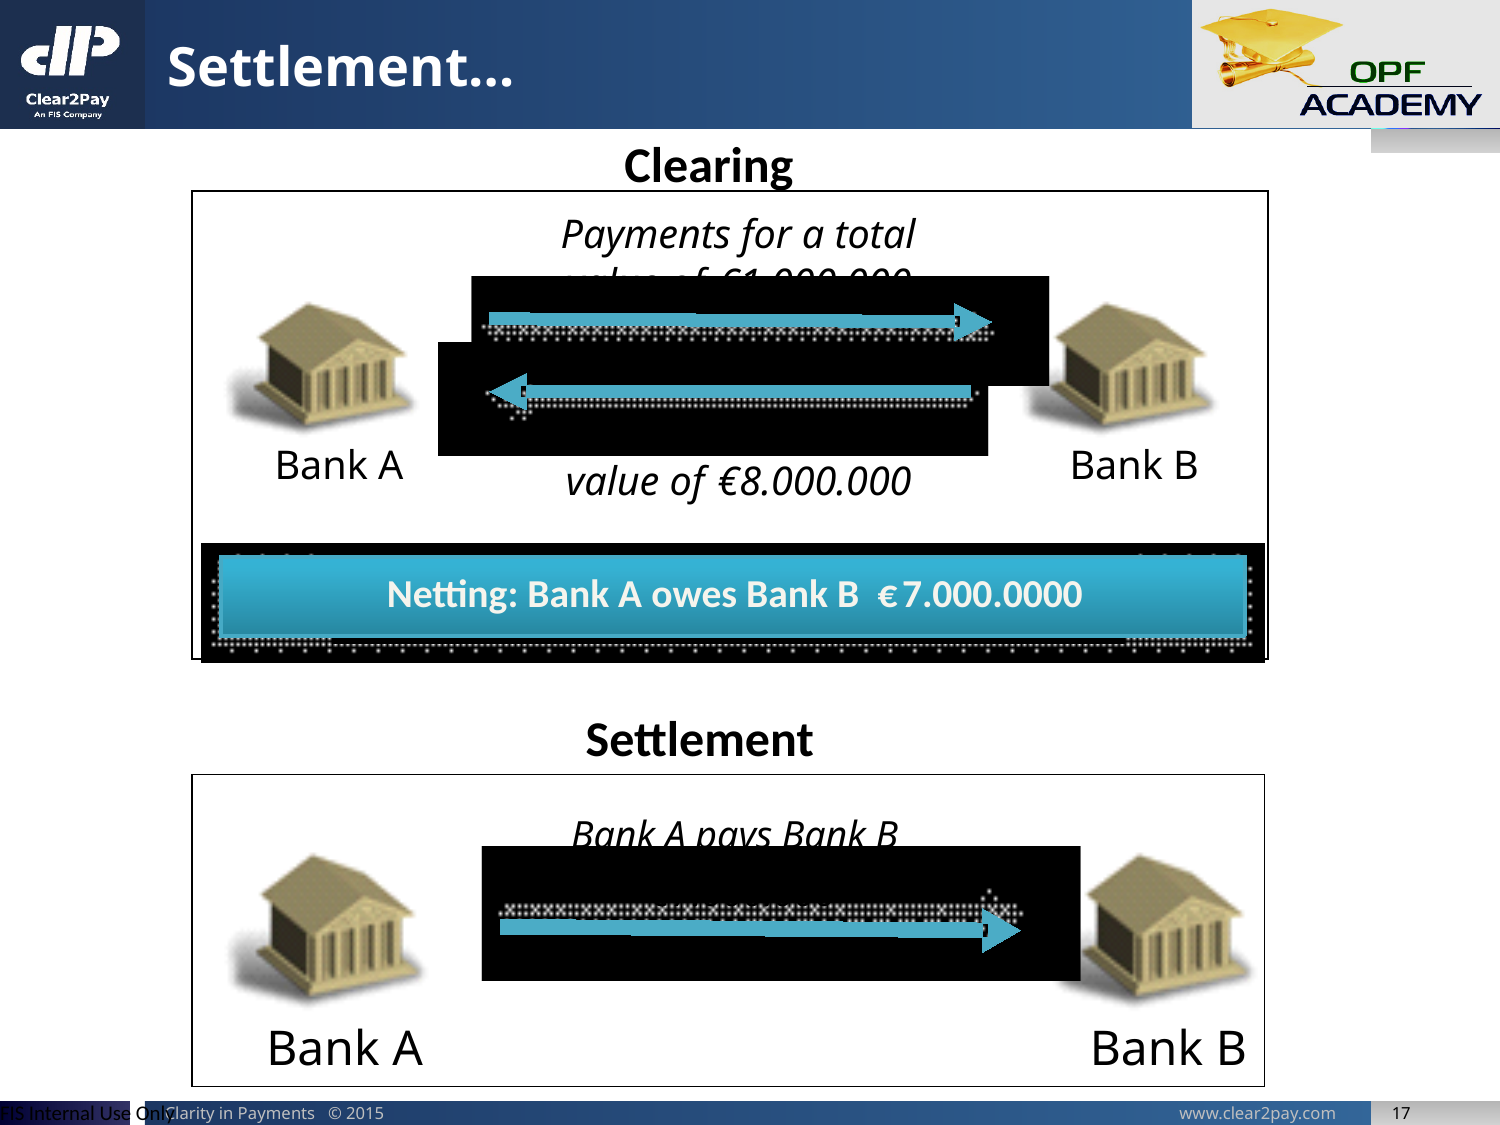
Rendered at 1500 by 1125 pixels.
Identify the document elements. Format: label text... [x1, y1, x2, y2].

picture [0, 0, 145, 129]
text_box Settlement [570, 699, 906, 751]
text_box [191, 190, 1269, 663]
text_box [191, 753, 1308, 1095]
title Settlement… [152, 0, 1372, 129]
picture [1372, 0, 1500, 129]
text_box Clearing [609, 125, 906, 189]
